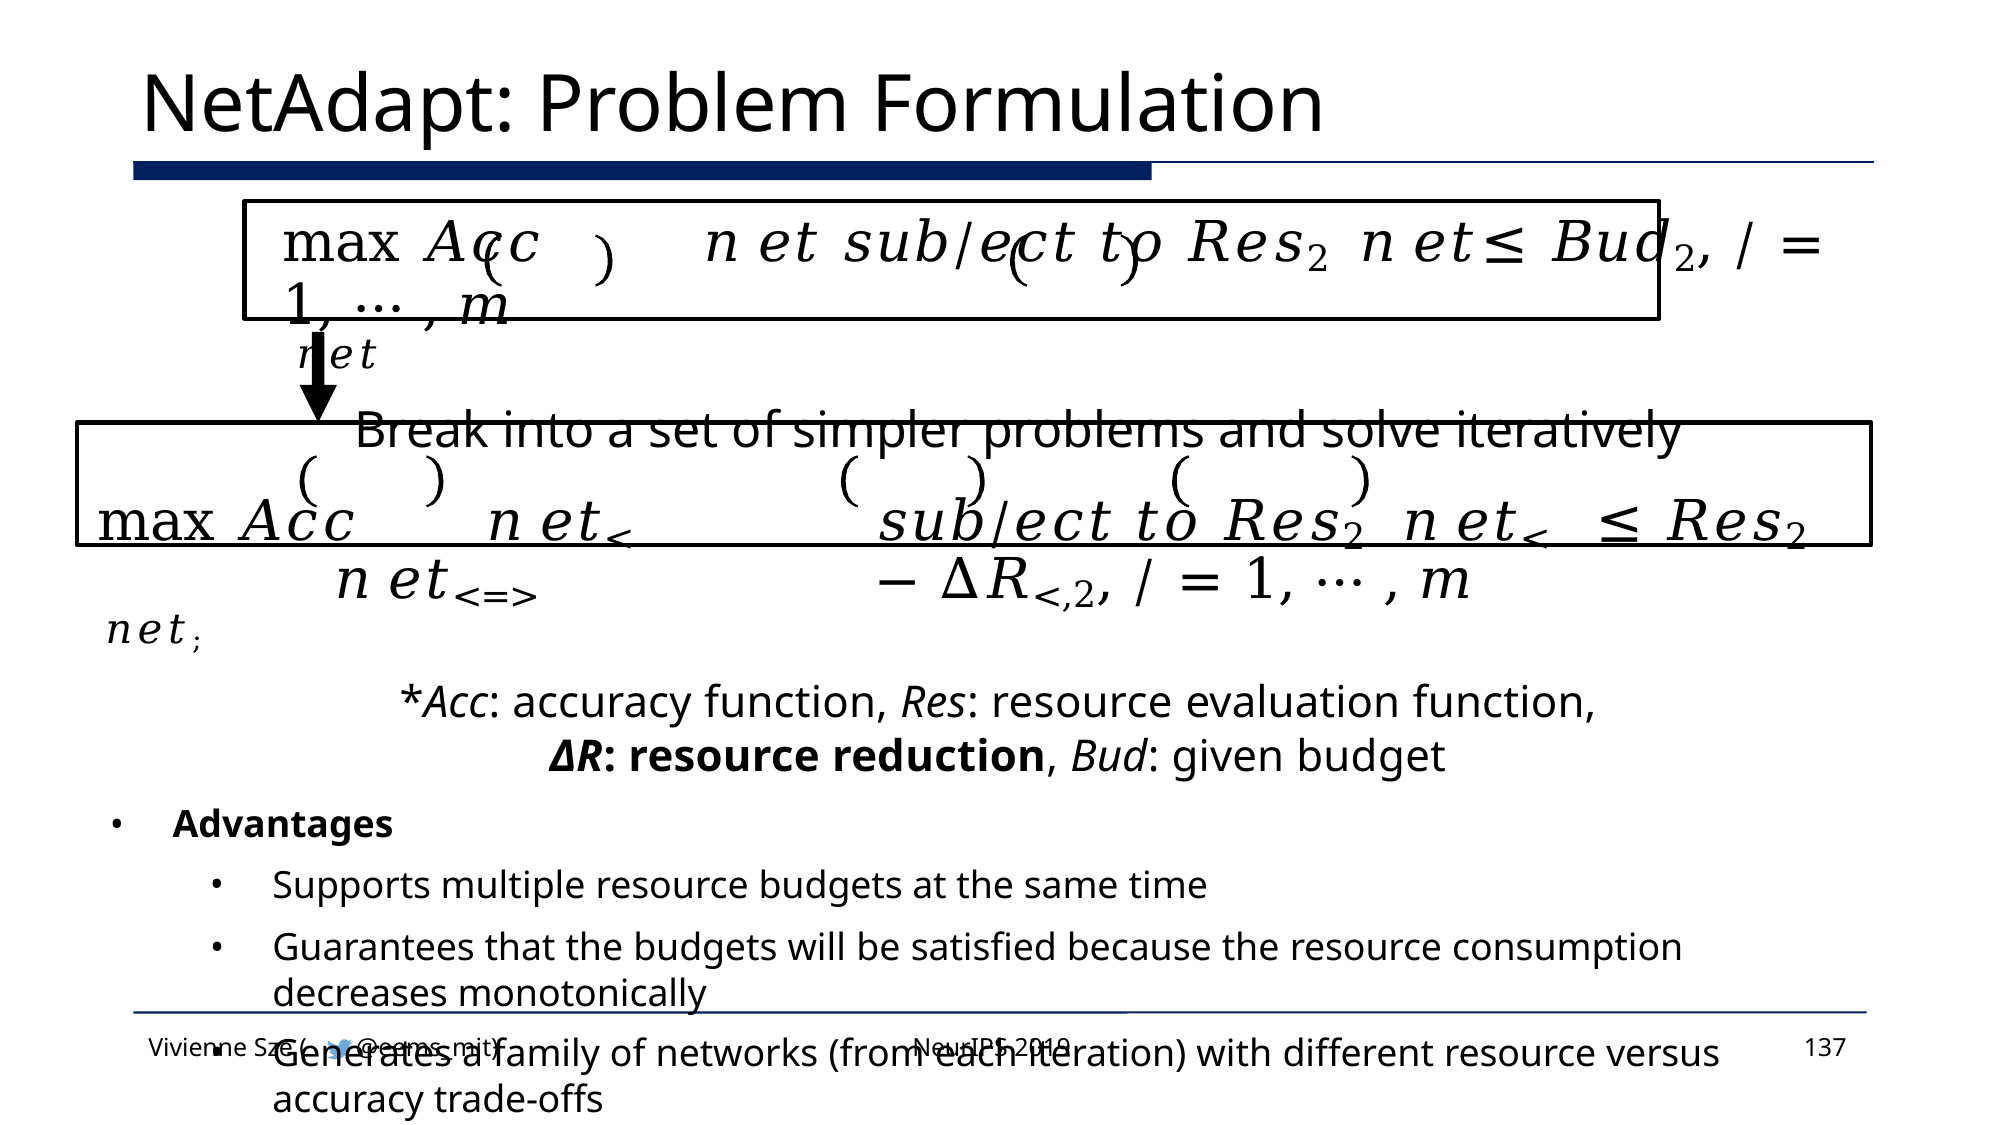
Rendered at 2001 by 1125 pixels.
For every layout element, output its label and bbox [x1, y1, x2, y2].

slide_number [146, 1029, 332, 1125]
text_box [77, 201, 1872, 1120]
footer [910, 1029, 1090, 1125]
title [138, 50, 1404, 218]
